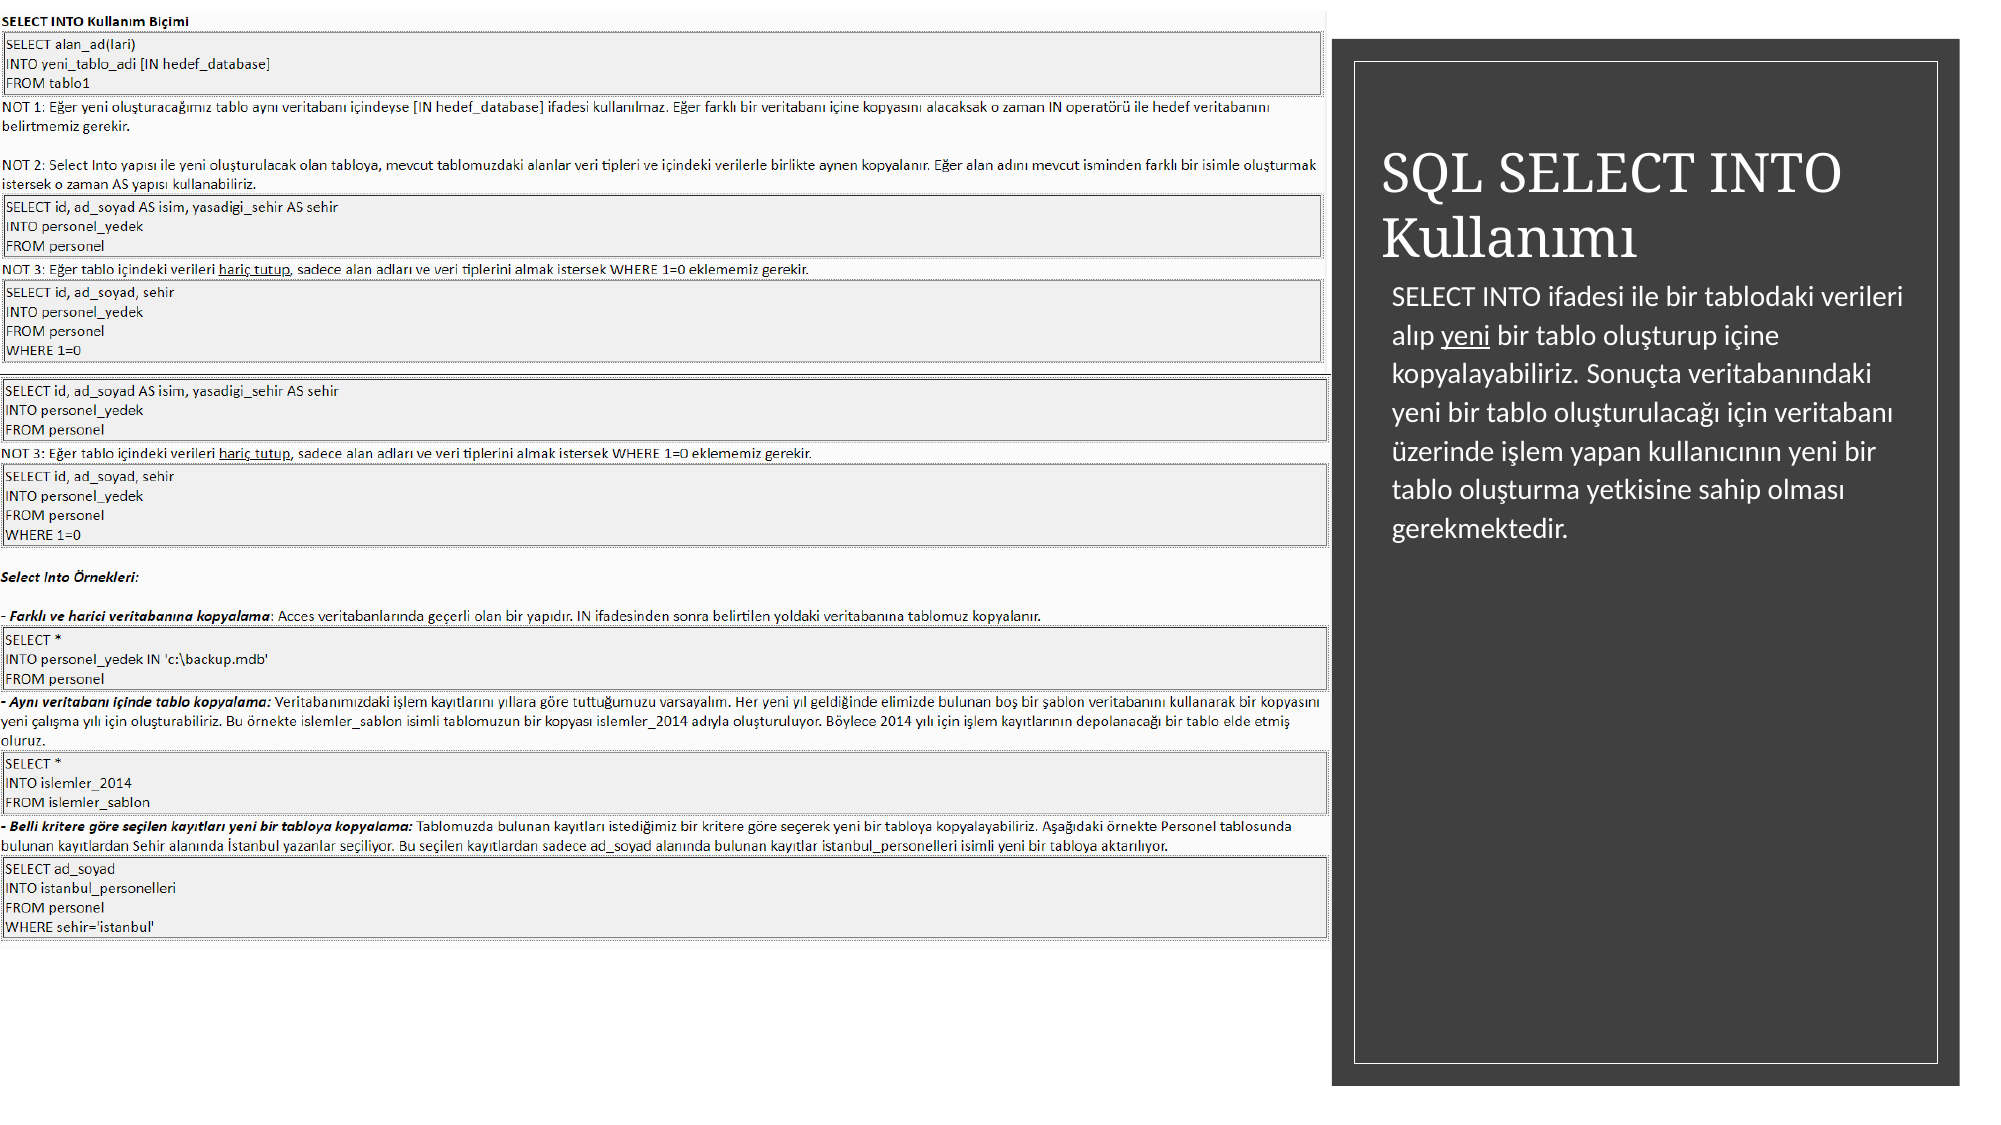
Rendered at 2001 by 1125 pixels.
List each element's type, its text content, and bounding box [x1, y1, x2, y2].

picture [0, 11, 1331, 950]
list SELECT INTO ifadesi ile bir tablodaki verileri alıp yeni bir tablo oluşturup içine kopyalayabiliriz. Sonuçta veritabanındaki yeni bir tablo oluşturulacağı için veritabanı üzerinde işlem yapan kullanıcının yeni bir tablo oluşturma yetkisine sahip olması gerekmektedir. [1376, 266, 1930, 1058]
title SQL SELECT INTO Kullanımı [1366, 86, 1907, 276]
